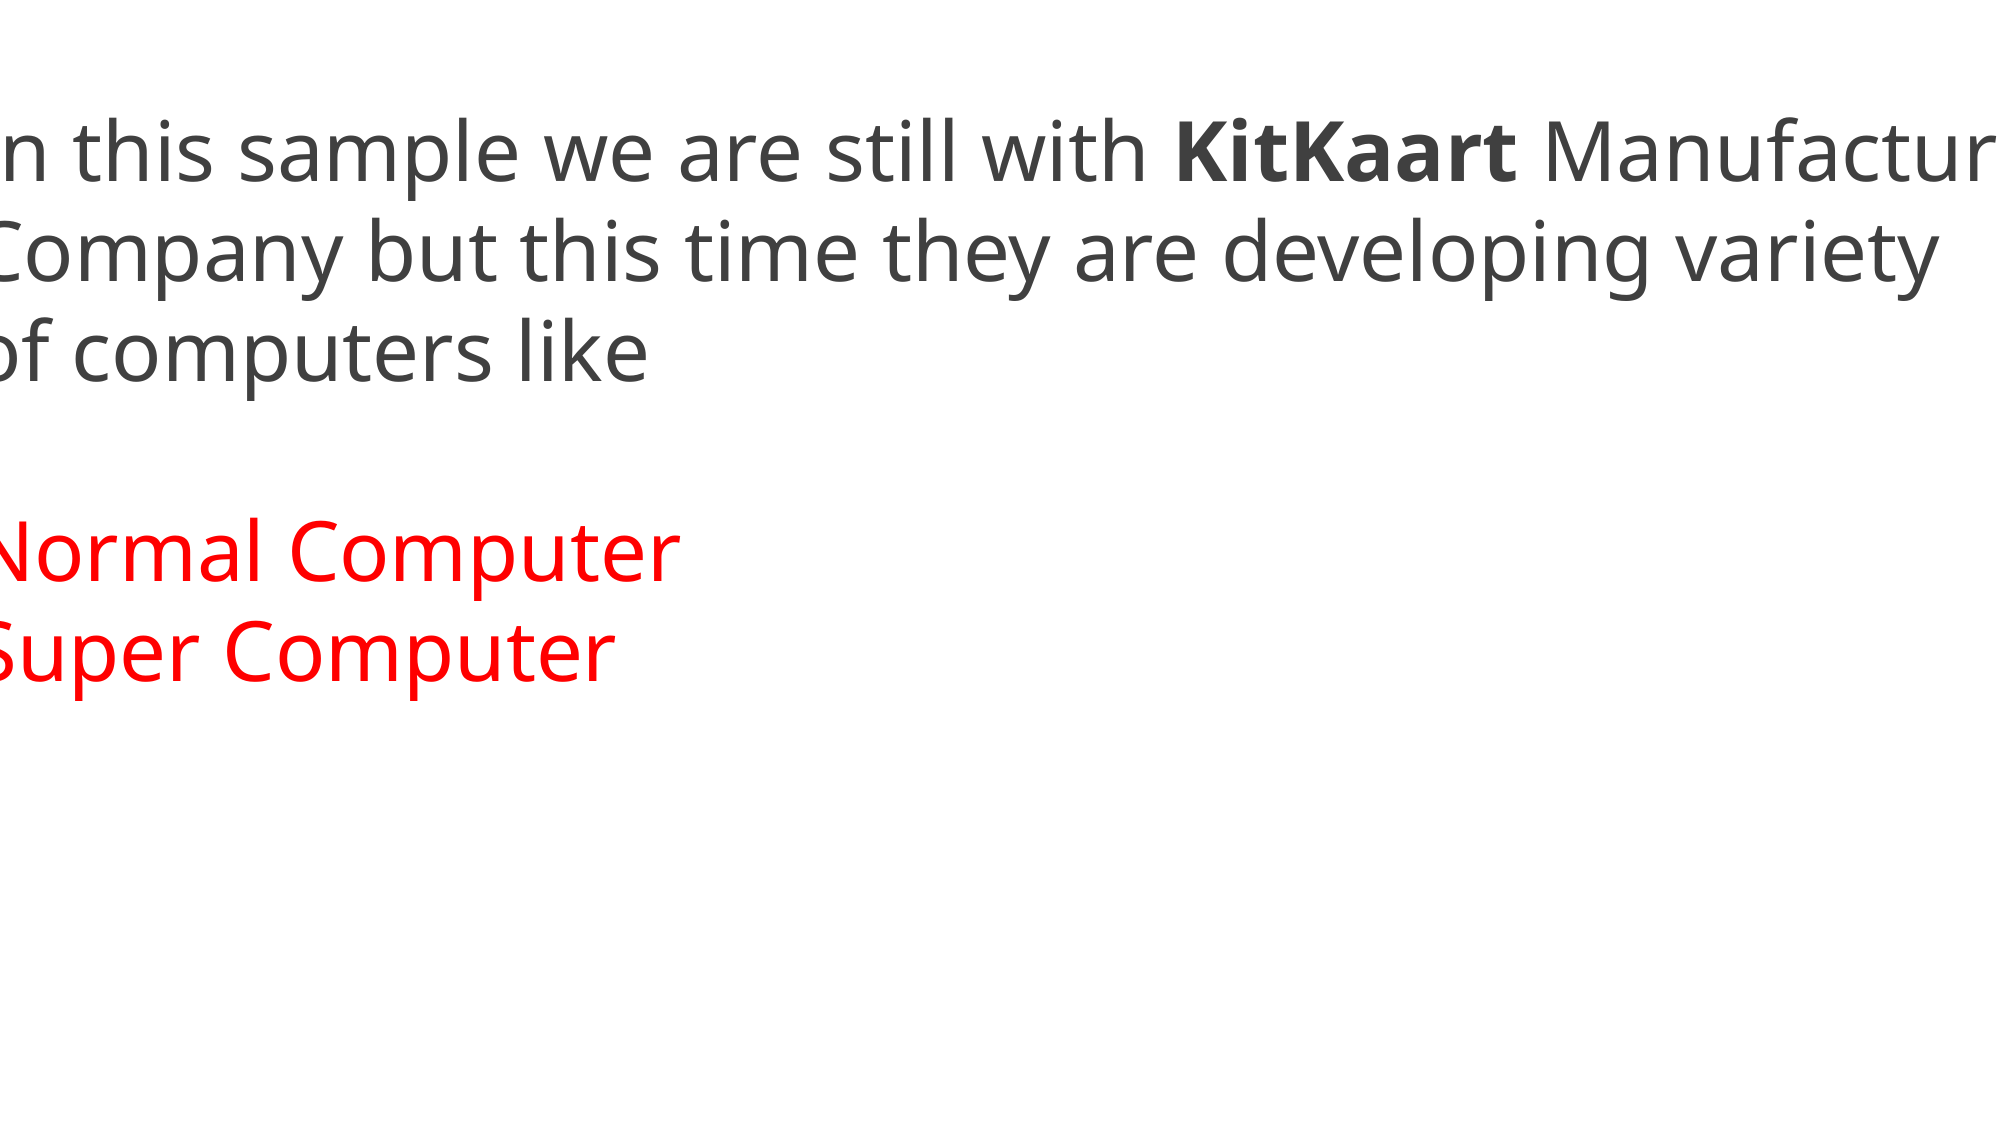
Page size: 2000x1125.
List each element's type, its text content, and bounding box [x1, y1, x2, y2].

text_box In this sample we are still with KitKaart Manufacturing Company but this time they are developing variety of computers like Normal Computer Super Computer [0, 98, 2000, 699]
